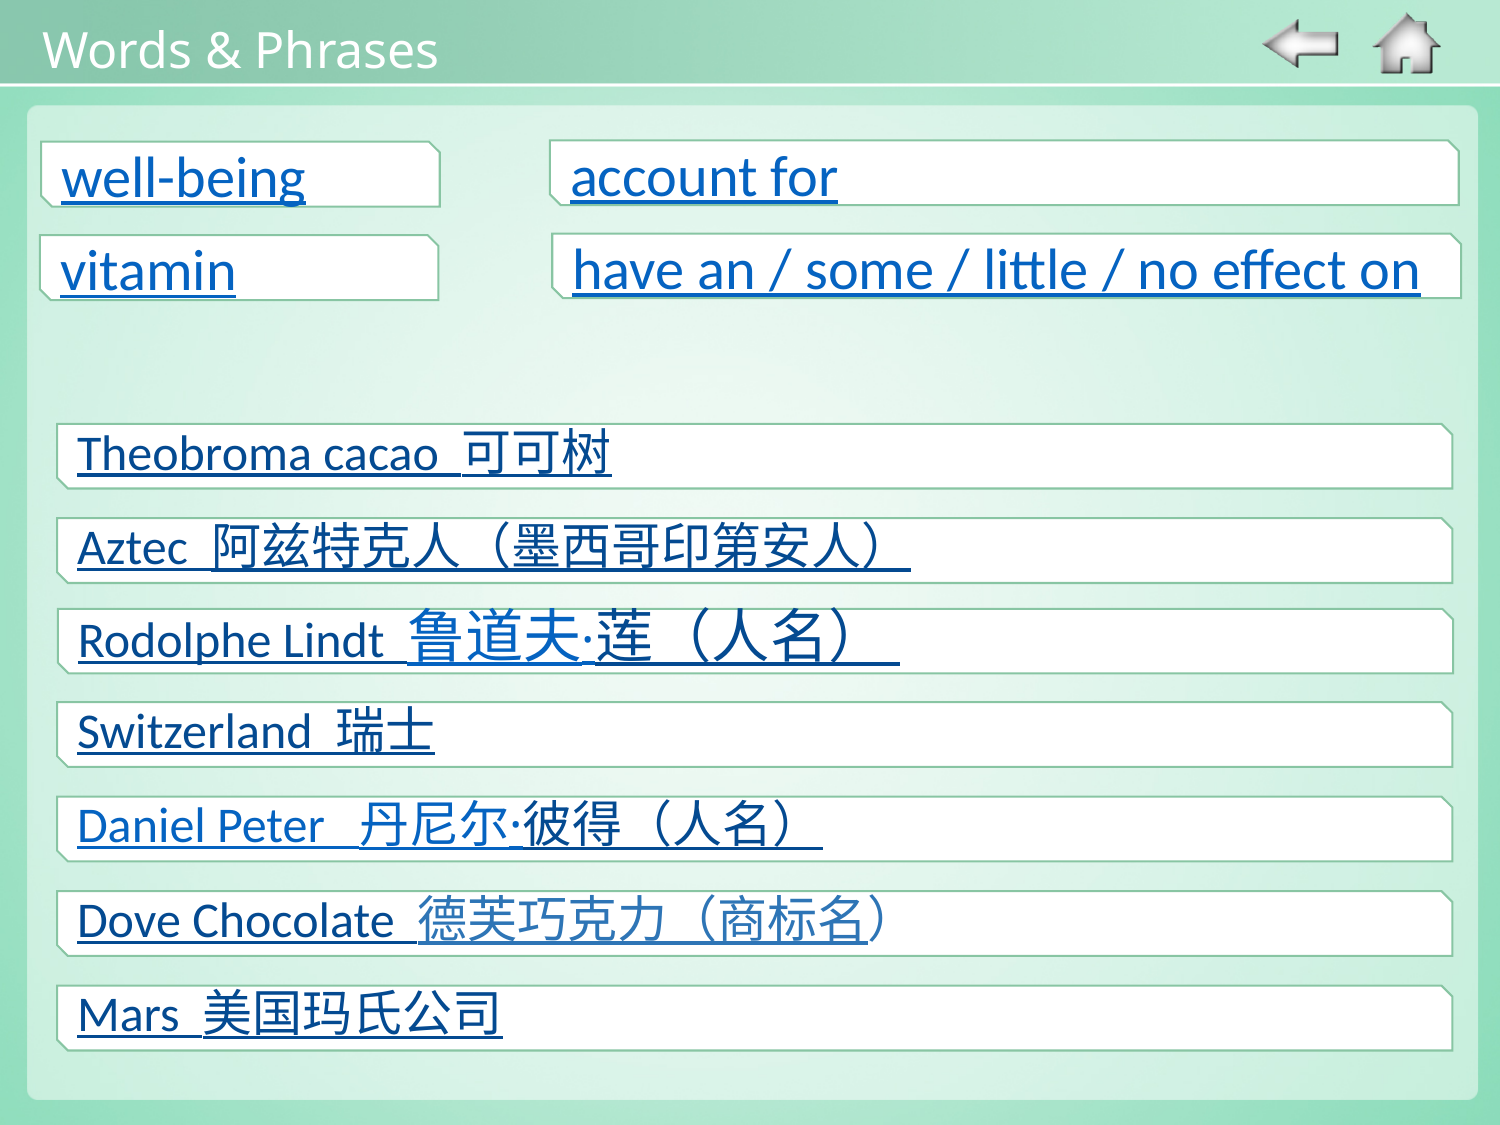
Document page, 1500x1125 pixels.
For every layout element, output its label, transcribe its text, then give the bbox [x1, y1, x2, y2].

text_box well-being [40, 140, 441, 208]
picture [0, 0, 1500, 1125]
text_box Daniel Peter 丹尼尔·彼得（人名） [56, 795, 1454, 863]
text_box Switzerland 瑞士 [56, 701, 1454, 768]
text_box vitamin [38, 234, 440, 302]
text_box Aztec 阿兹特克人（墨西哥印第安人） [56, 517, 1454, 585]
text_box Words & Phrases [27, 11, 582, 87]
text_box Rodolphe Lindt 鲁道夫·莲（人名） [56, 607, 1455, 675]
text_box account for [548, 139, 1460, 207]
text_box Mars 美国玛氏公司 [56, 984, 1454, 1052]
text_box have an / some / little / no effect on [551, 232, 1463, 300]
text_box Theobroma cacao 可可树 [56, 422, 1454, 490]
text_box Dove Chocolate 德芙巧克力（商标名） [56, 890, 1454, 957]
